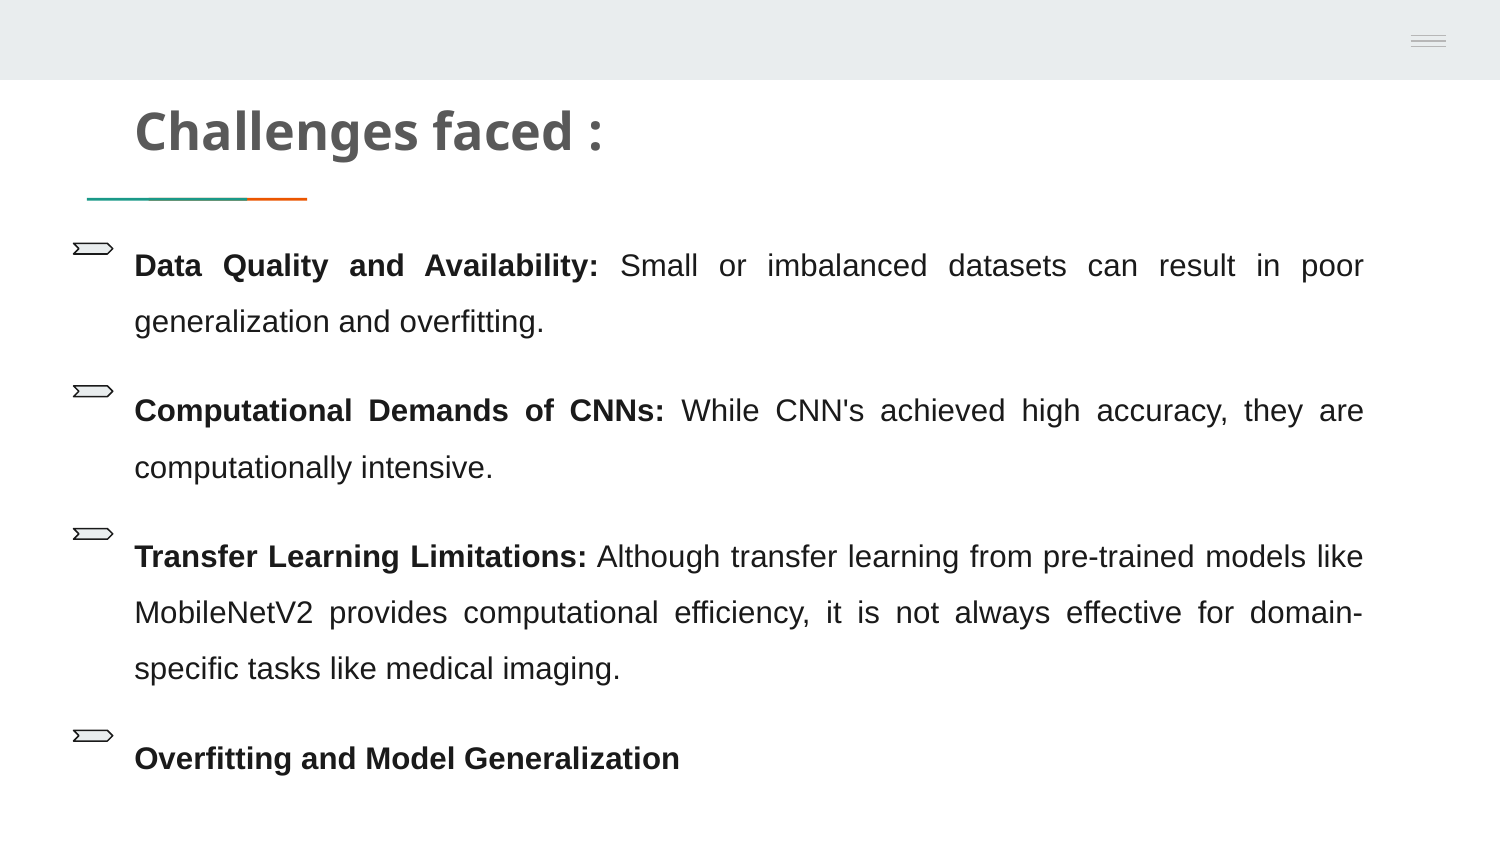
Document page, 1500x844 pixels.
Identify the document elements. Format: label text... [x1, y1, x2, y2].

list Data Quality and Availability: Small or imbalanced datasets can result in poor generalization and overfitting. Computational Demands of CNNs: While CNN's achieved high accuracy, they are computationally intensive. Transfer Learning Limitations: Although transfer learning from pre-trained models like MobileNetV2 provides computational efficiency, it is not always effective for domain-specific tasks like medical imaging. Overfitting and Model Generalization [119, 211, 1381, 816]
text_box [73, 385, 113, 397]
text_box [73, 528, 113, 540]
text_box [73, 243, 113, 254]
text_box [73, 730, 113, 742]
title Challenges faced : [119, 83, 1381, 188]
